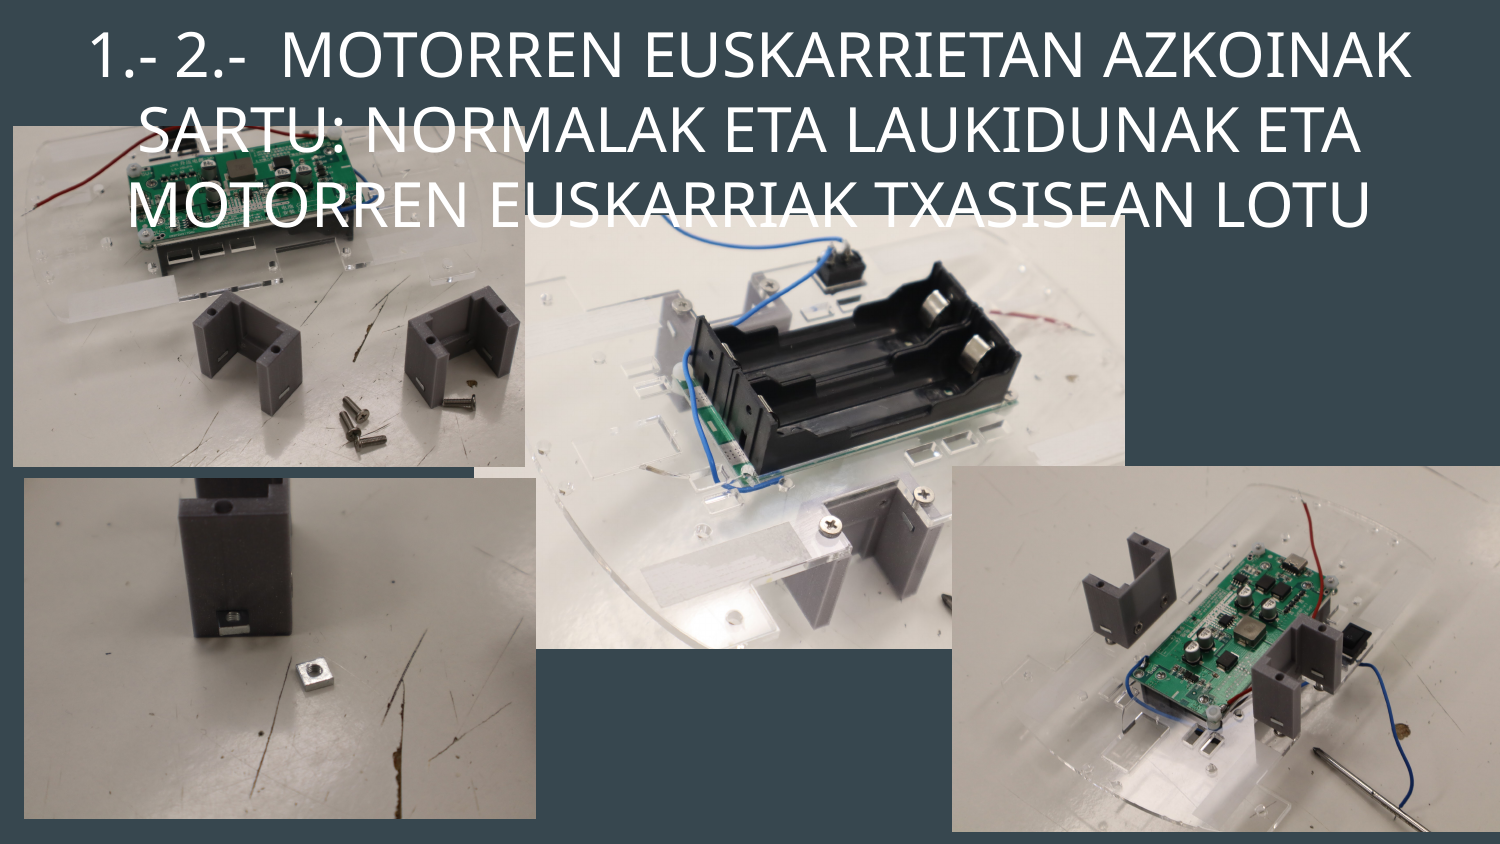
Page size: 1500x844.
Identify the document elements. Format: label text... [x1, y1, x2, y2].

picture [13, 126, 1500, 832]
text_box 1.- 2.- MOTORREN EUSKARRIETAN AZKOINAK SARTU: NORMALAK ETA LAUKIDUNAK ETA MOTORREN EUSKARRIAK TXASISEAN LOTU [0, 0, 1500, 255]
